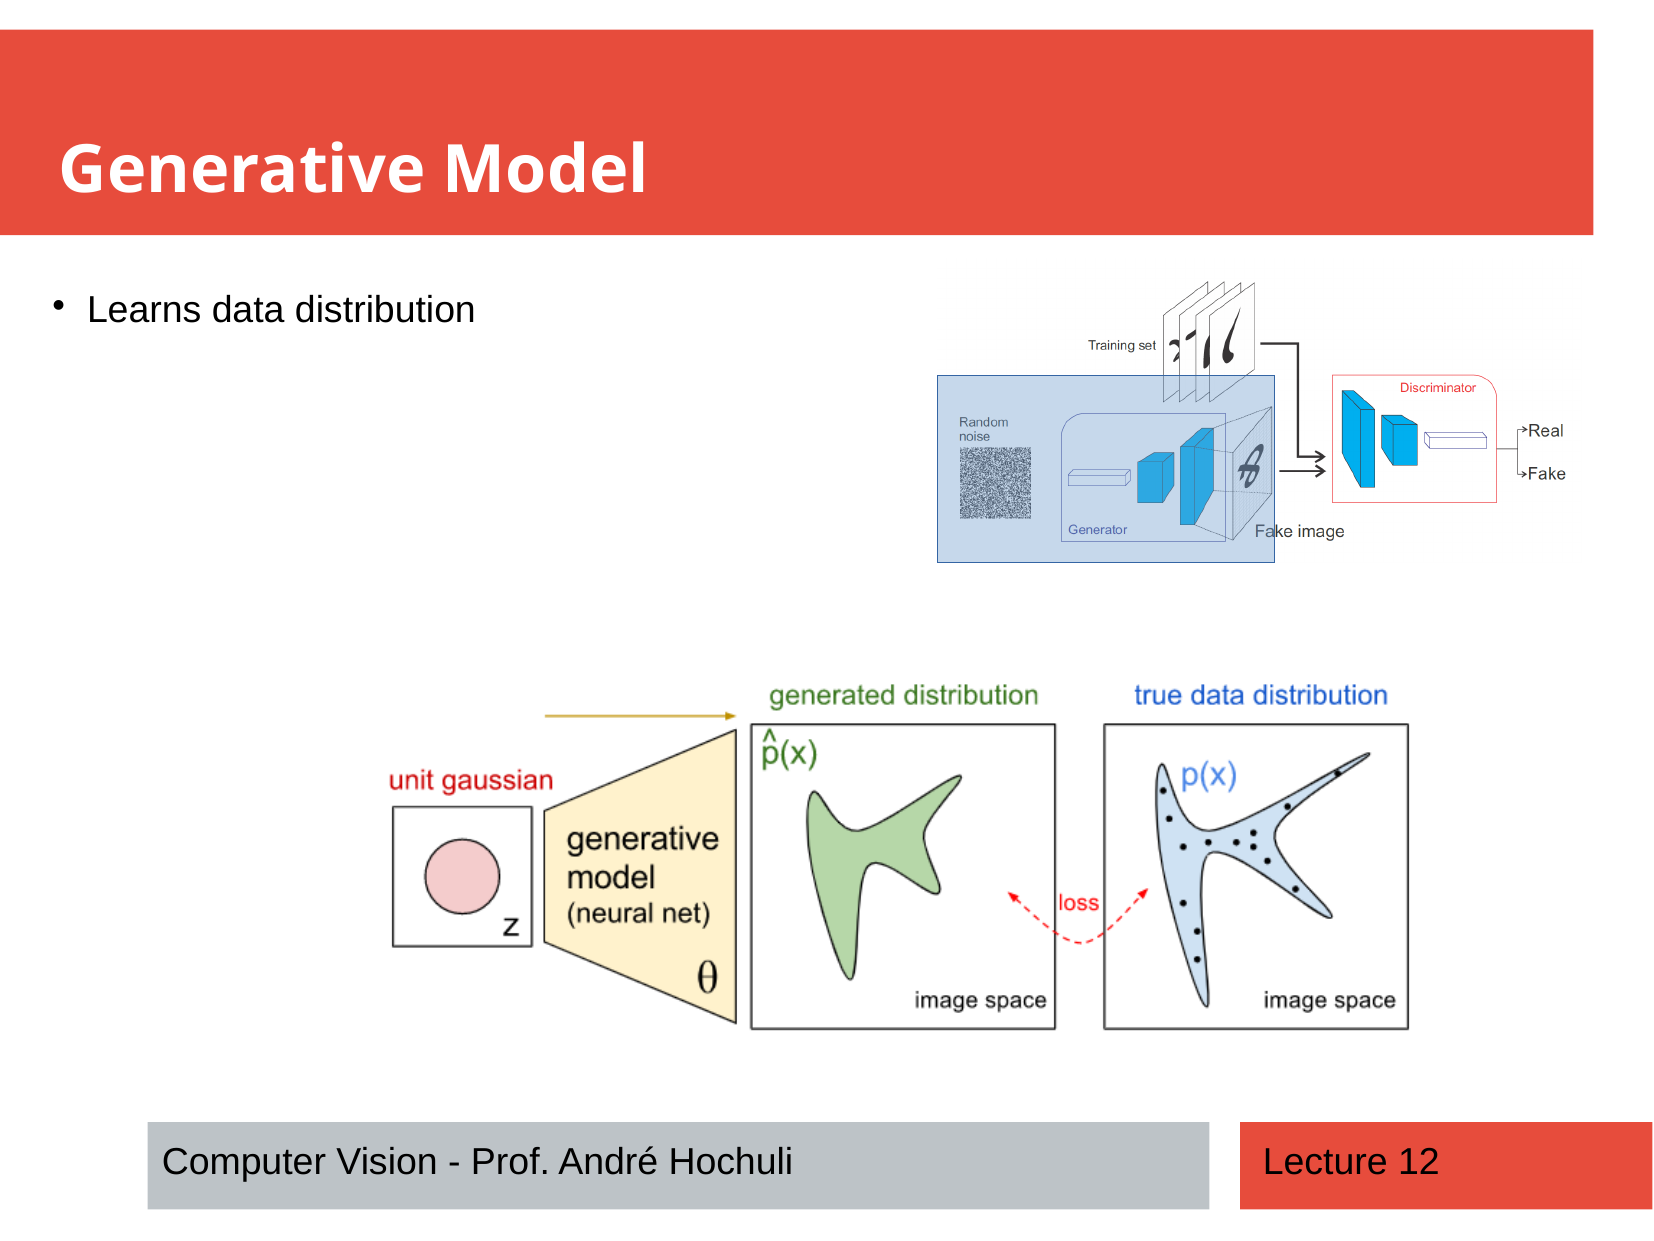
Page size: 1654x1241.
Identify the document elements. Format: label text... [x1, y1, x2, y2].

text_box Learns data distribution [51, 285, 1557, 1052]
picture [374, 660, 1425, 1052]
text_box Computer Vision - Prof. André Hochuli [147, 1129, 1204, 1189]
text_box Generative Model [59, 59, 1594, 206]
text_box Lecture 12 [1248, 1129, 1622, 1189]
picture [937, 257, 1582, 563]
